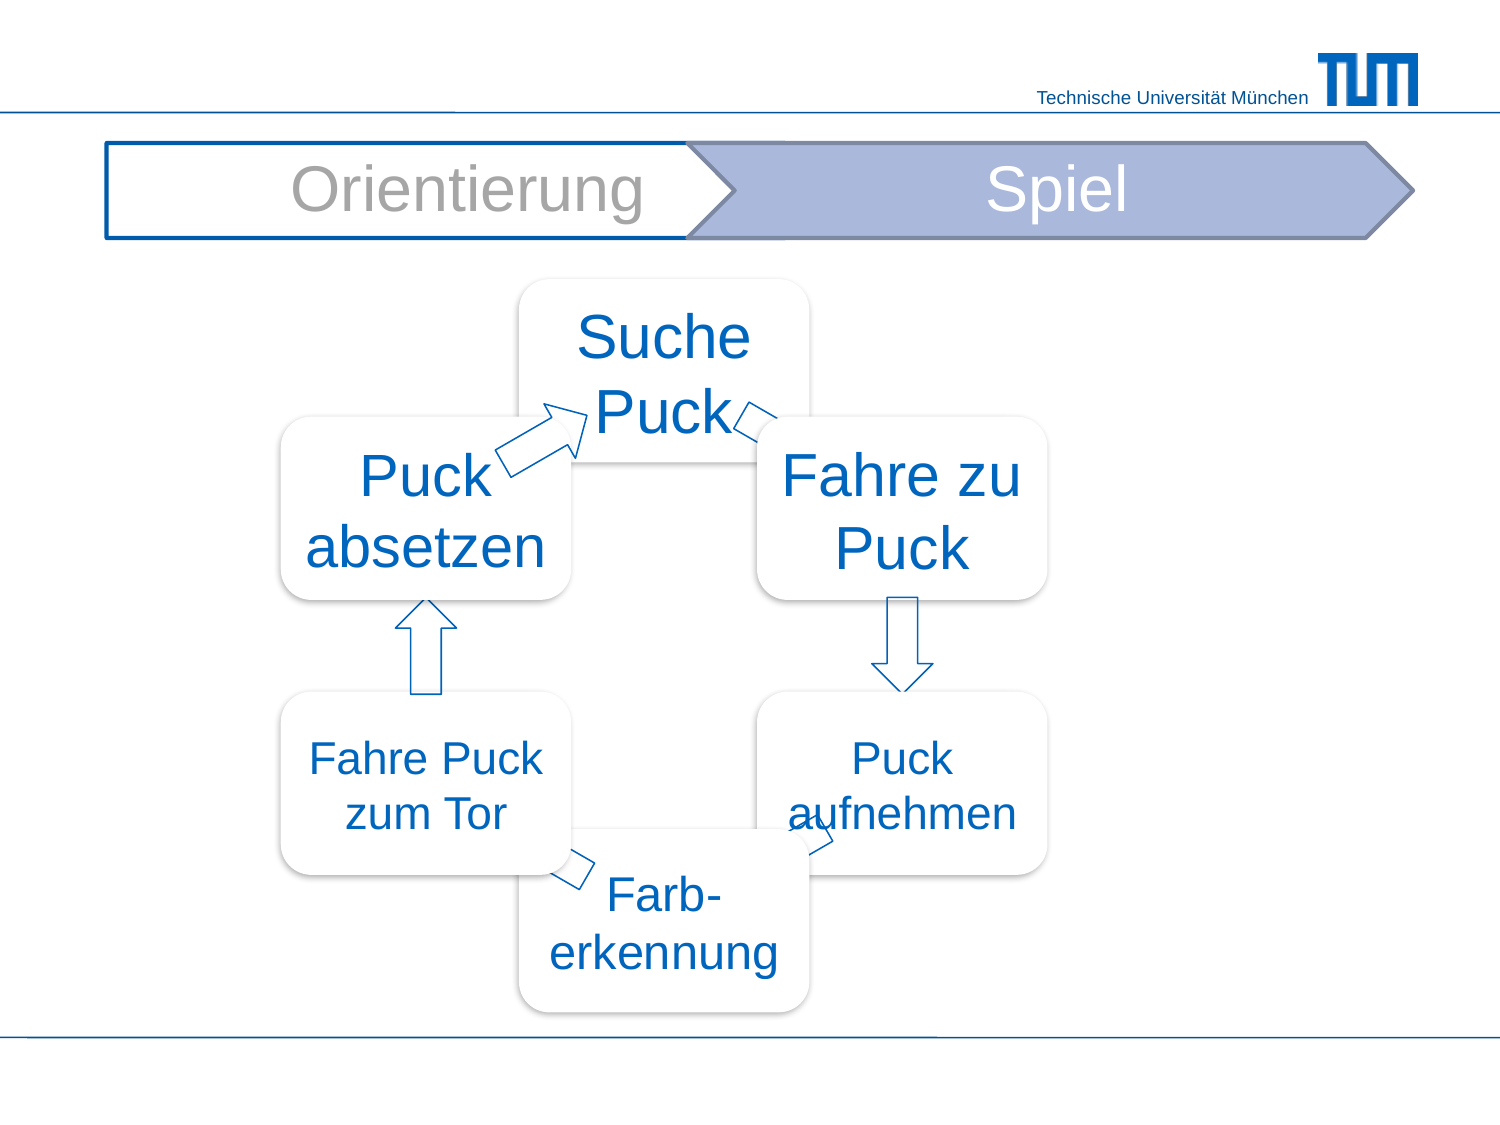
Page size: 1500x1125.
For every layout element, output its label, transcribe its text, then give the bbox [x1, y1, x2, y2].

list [83, 278, 1246, 1013]
text_box Spiel [685, 140, 1416, 241]
picture [1318, 53, 1418, 106]
text_box Orientierung [104, 140, 731, 241]
